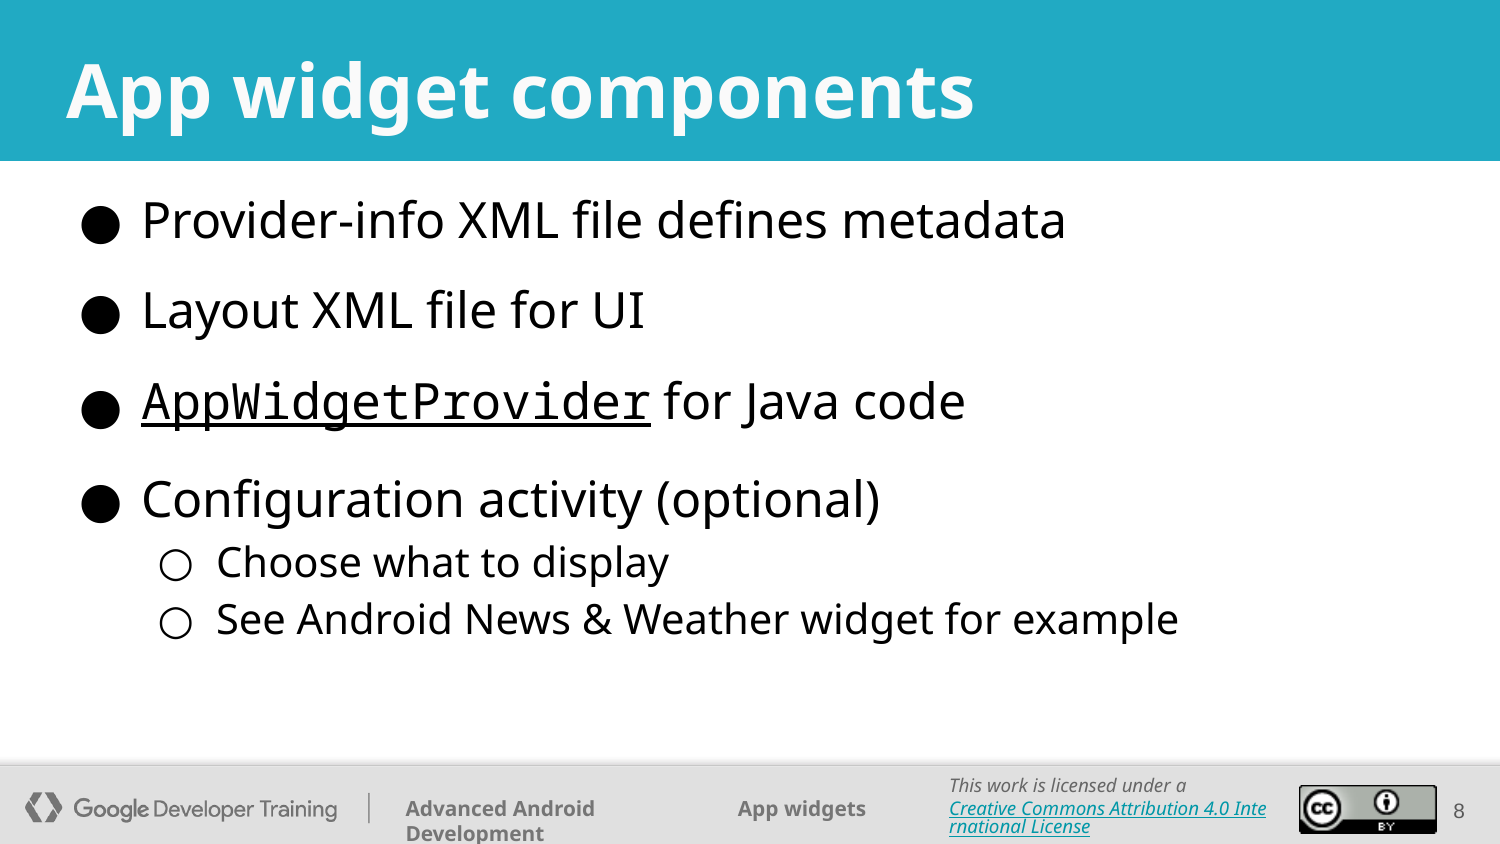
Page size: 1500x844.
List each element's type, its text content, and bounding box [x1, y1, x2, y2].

picture [0, 161, 1500, 844]
list Provider-info XML file defines metadata Layout XML file for UI AppWidgetProvider for Java code Configuration activity (optional) Choose what to display See Android News & Weather widget for example [51, 165, 1390, 737]
title App widget components [51, 28, 1449, 122]
slide_number ‹#› [1389, 777, 1480, 842]
